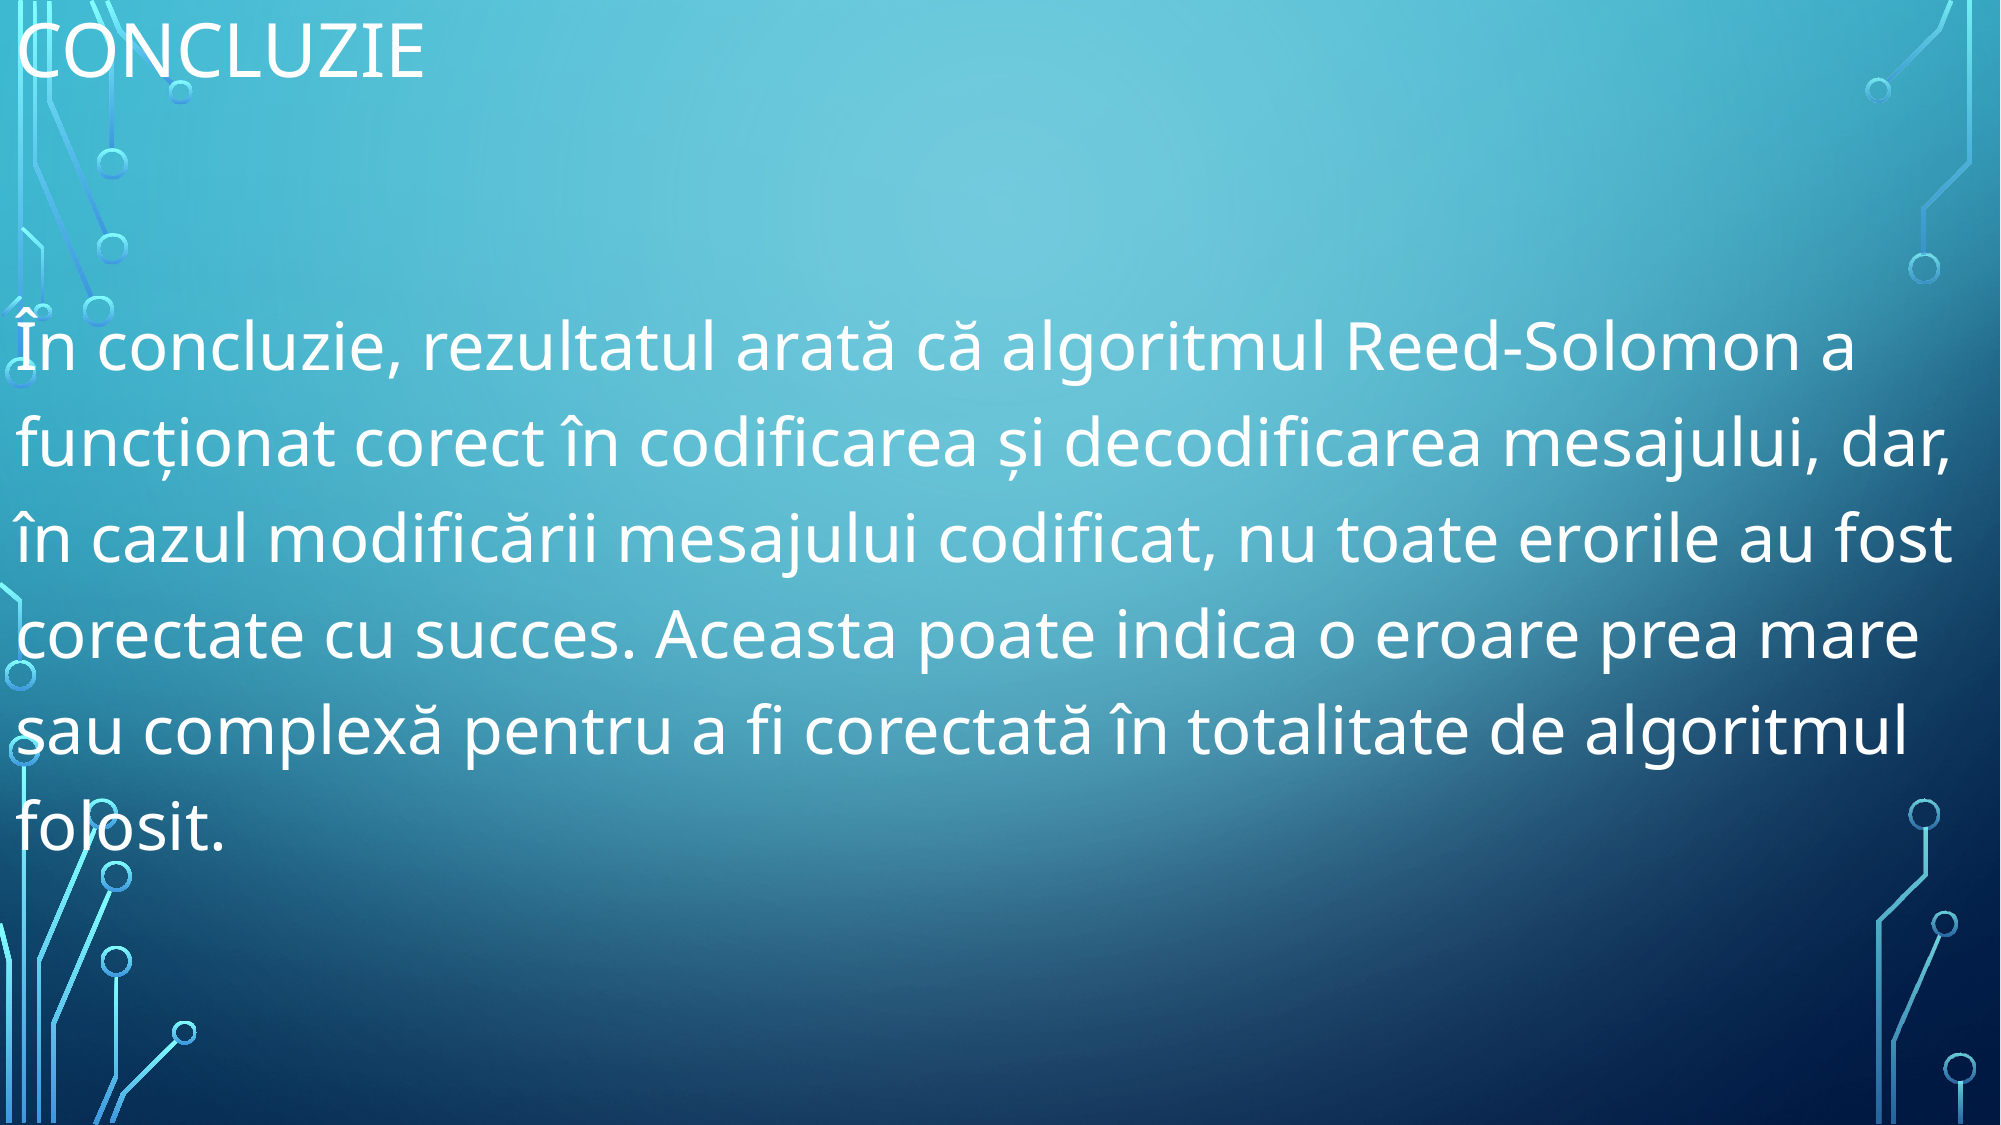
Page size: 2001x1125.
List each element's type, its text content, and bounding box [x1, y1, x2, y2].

list În concluzie, rezultatul arată că algoritmul Reed-Solomon a funcționat corect în codificarea și decodificarea mesajului, dar, în cazul modificării mesajului codificat, nu toate erorile au fost corectate cu succes. Aceasta poate indica o eroare prea mare sau complexă pentru a fi corectată în totalitate de algoritmul folosit. [0, 107, 2000, 1125]
title concluzie [0, 0, 2000, 107]
